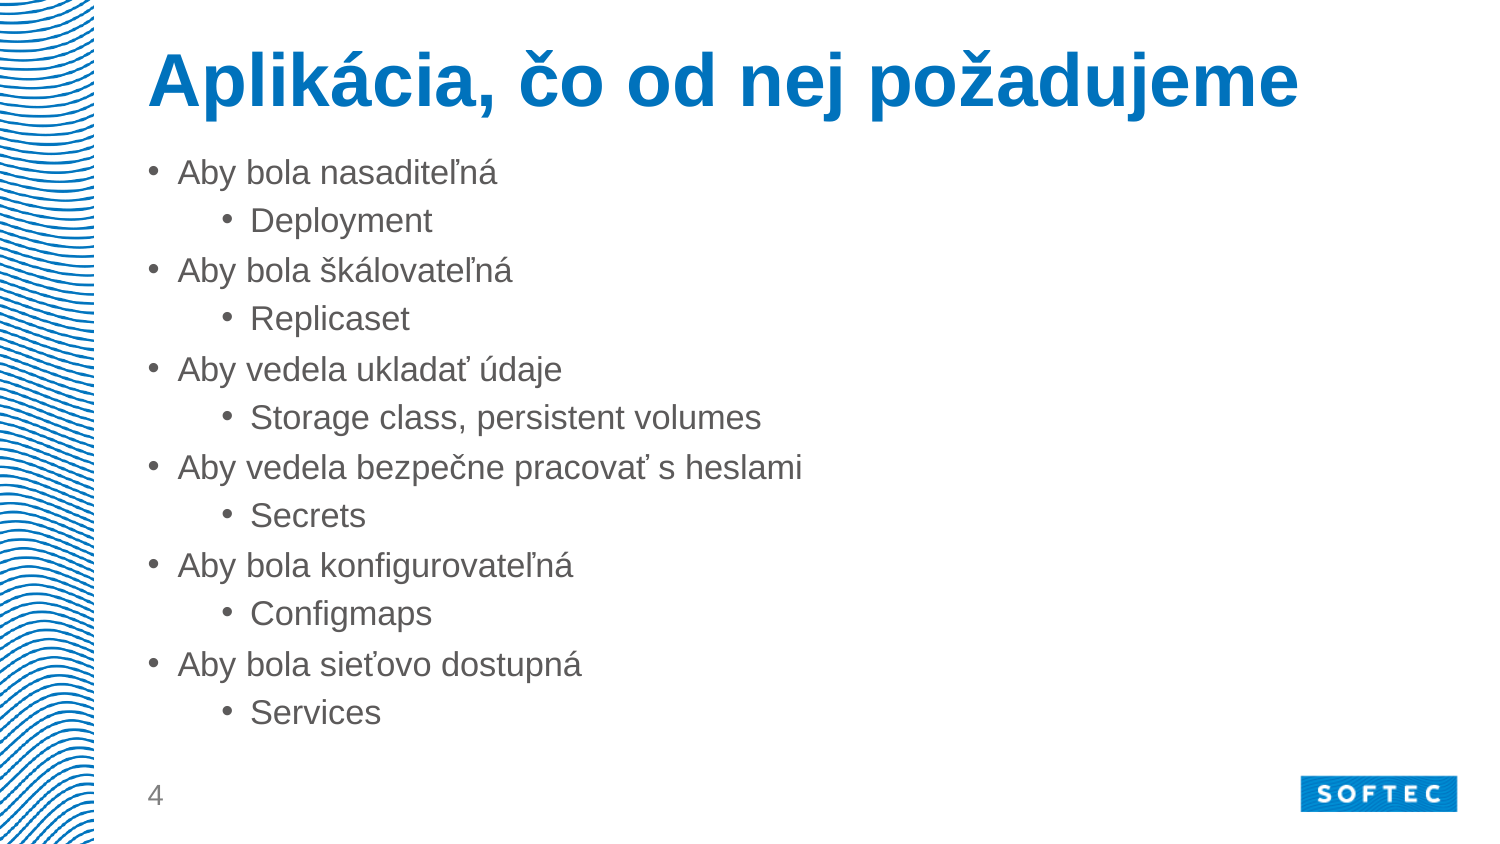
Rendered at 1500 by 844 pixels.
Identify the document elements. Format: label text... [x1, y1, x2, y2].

title Aplikácia, čo od nej požadujeme [147, 41, 1412, 124]
picture [1297, 772, 1500, 844]
list Aby bola nasaditeľná Deployment Aby bola škálovateľná Replicaset Aby vedela ukladať údaje Storage class, persistent volumes Aby vedela bezpečne pracovať s heslami Secrets Aby bola konfigurovateľná Configmaps Aby bola sieťovo dostupná Services [147, 150, 1412, 741]
picture [0, 0, 94, 844]
